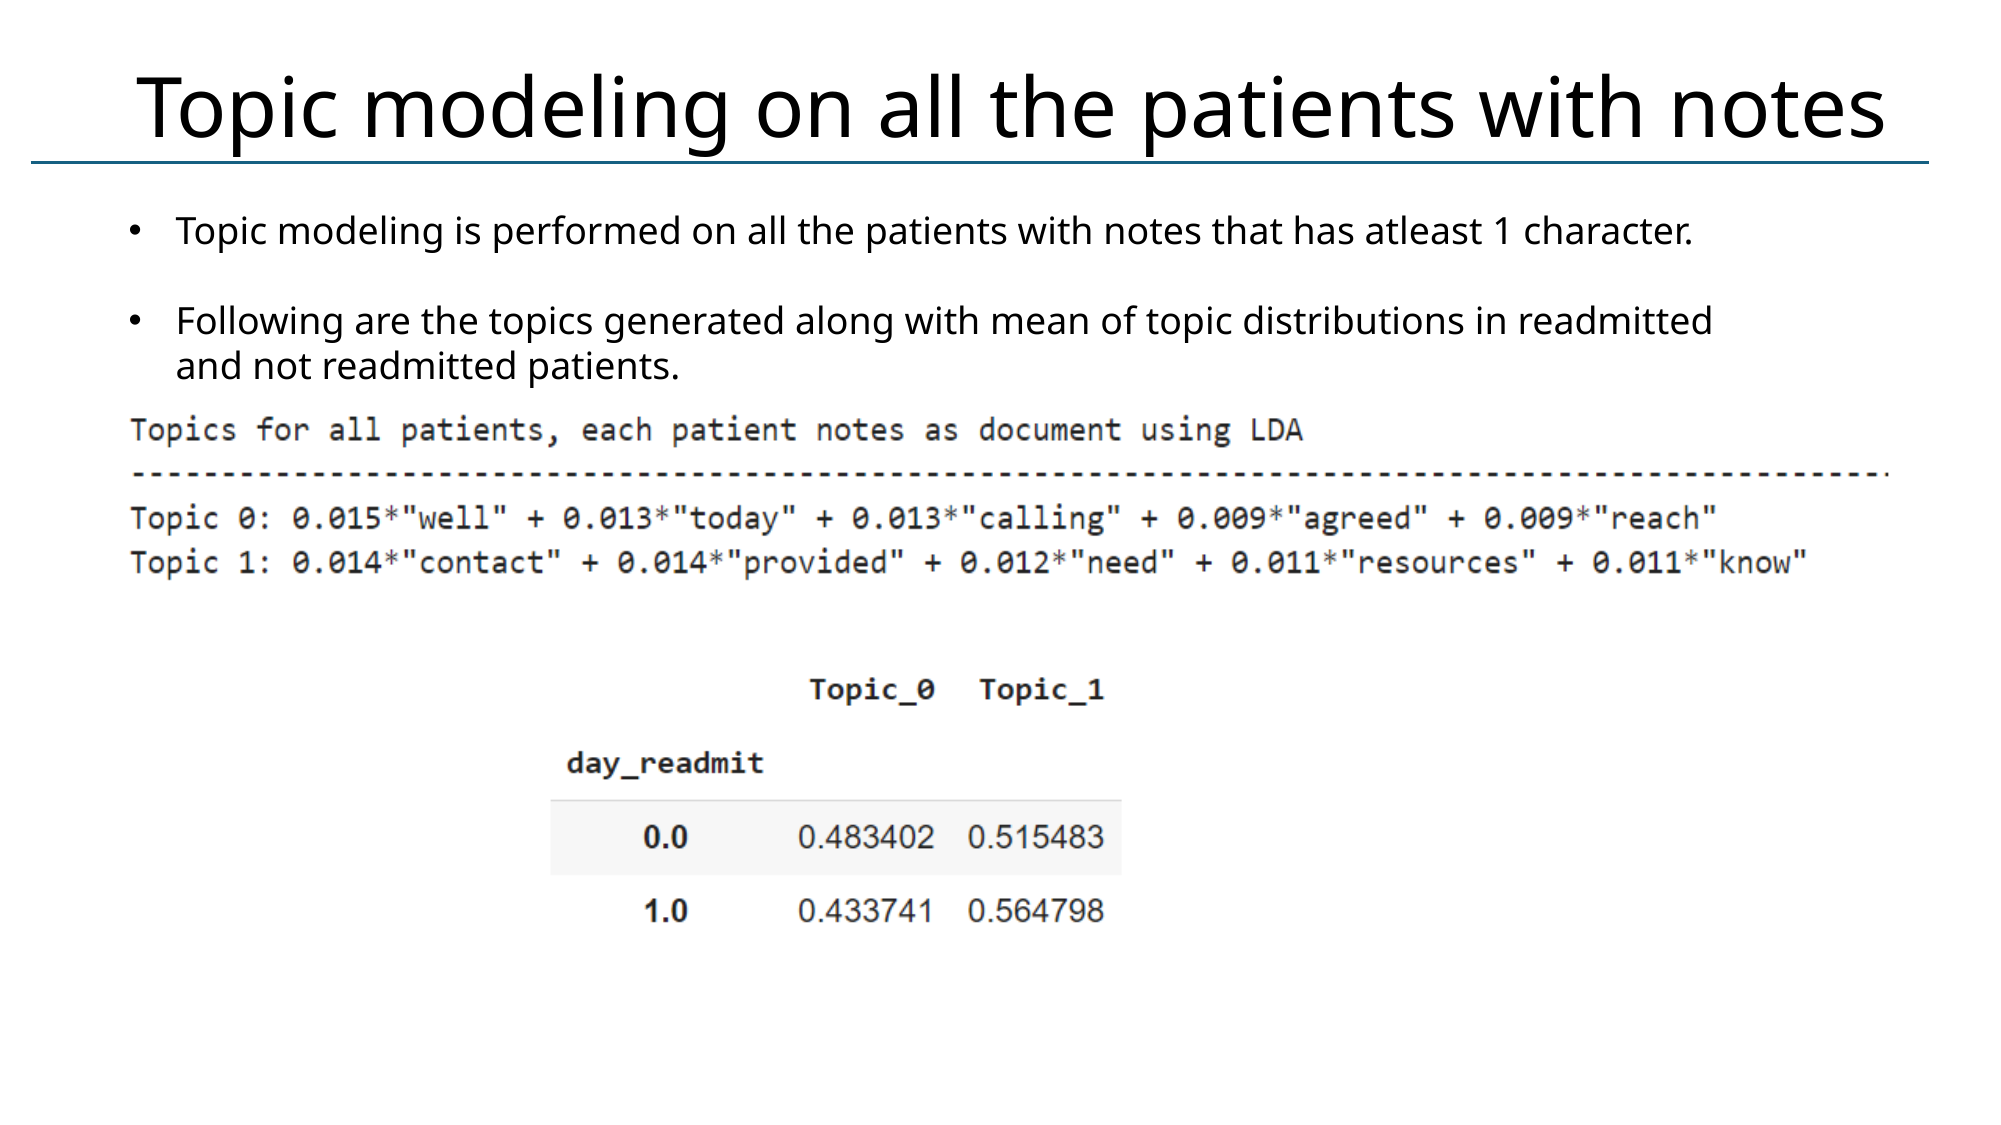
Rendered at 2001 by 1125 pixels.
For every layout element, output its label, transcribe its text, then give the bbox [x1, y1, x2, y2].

picture [478, 656, 1147, 949]
title Topic modeling on all the patients with notes [120, 16, 1912, 161]
text_box Topic modeling is performed on all the patients with notes that has atleast 1 character. Following are the topics generated along with mean of topic distributions in readmitted and not readmitted patients. [114, 199, 1792, 395]
picture [111, 408, 1889, 600]
